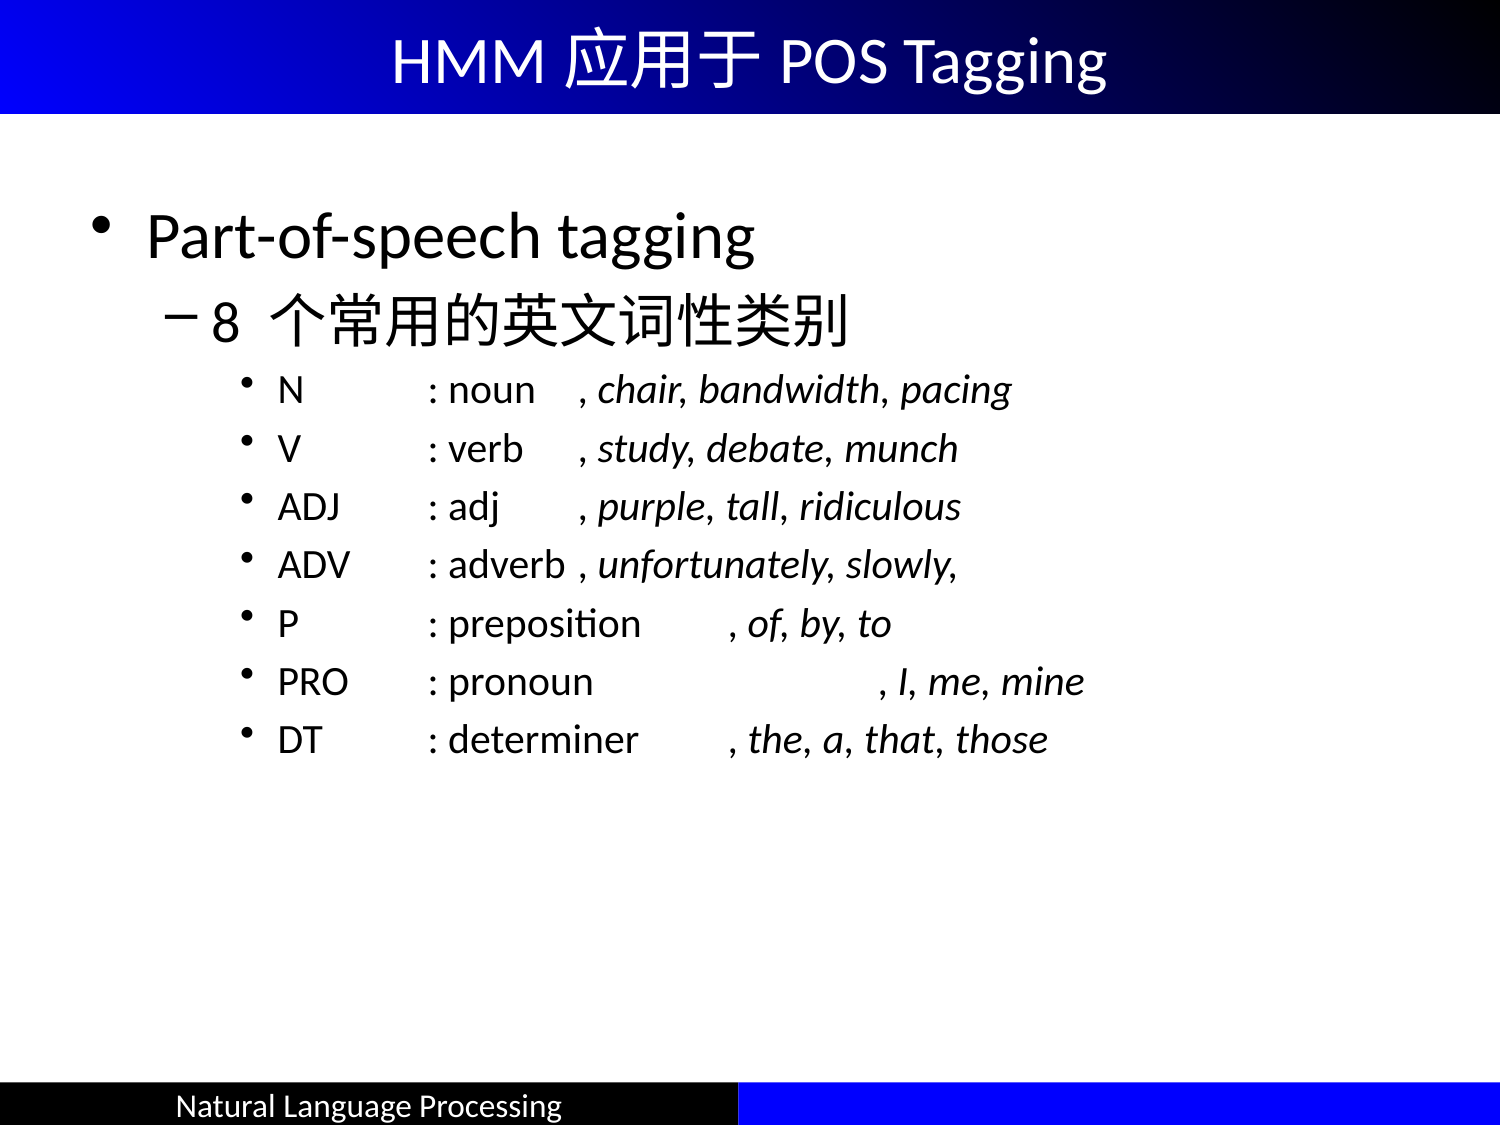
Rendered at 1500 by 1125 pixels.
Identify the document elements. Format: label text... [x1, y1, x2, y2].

title HMM应用于POS Tagging [0, 0, 1500, 115]
list Part-of-speech tagging 8 个常用的英文词性类别 N : noun , chair, bandwidth, pacing V : verb , study, debate, munch ADJ : adj , purple, tall, ridiculous ADV : adverb , unfortunately, slowly, P : preposition , of, by, to PRO : pronoun , I, me, mine DT : determiner , the, a, that, those [74, 184, 1426, 1006]
